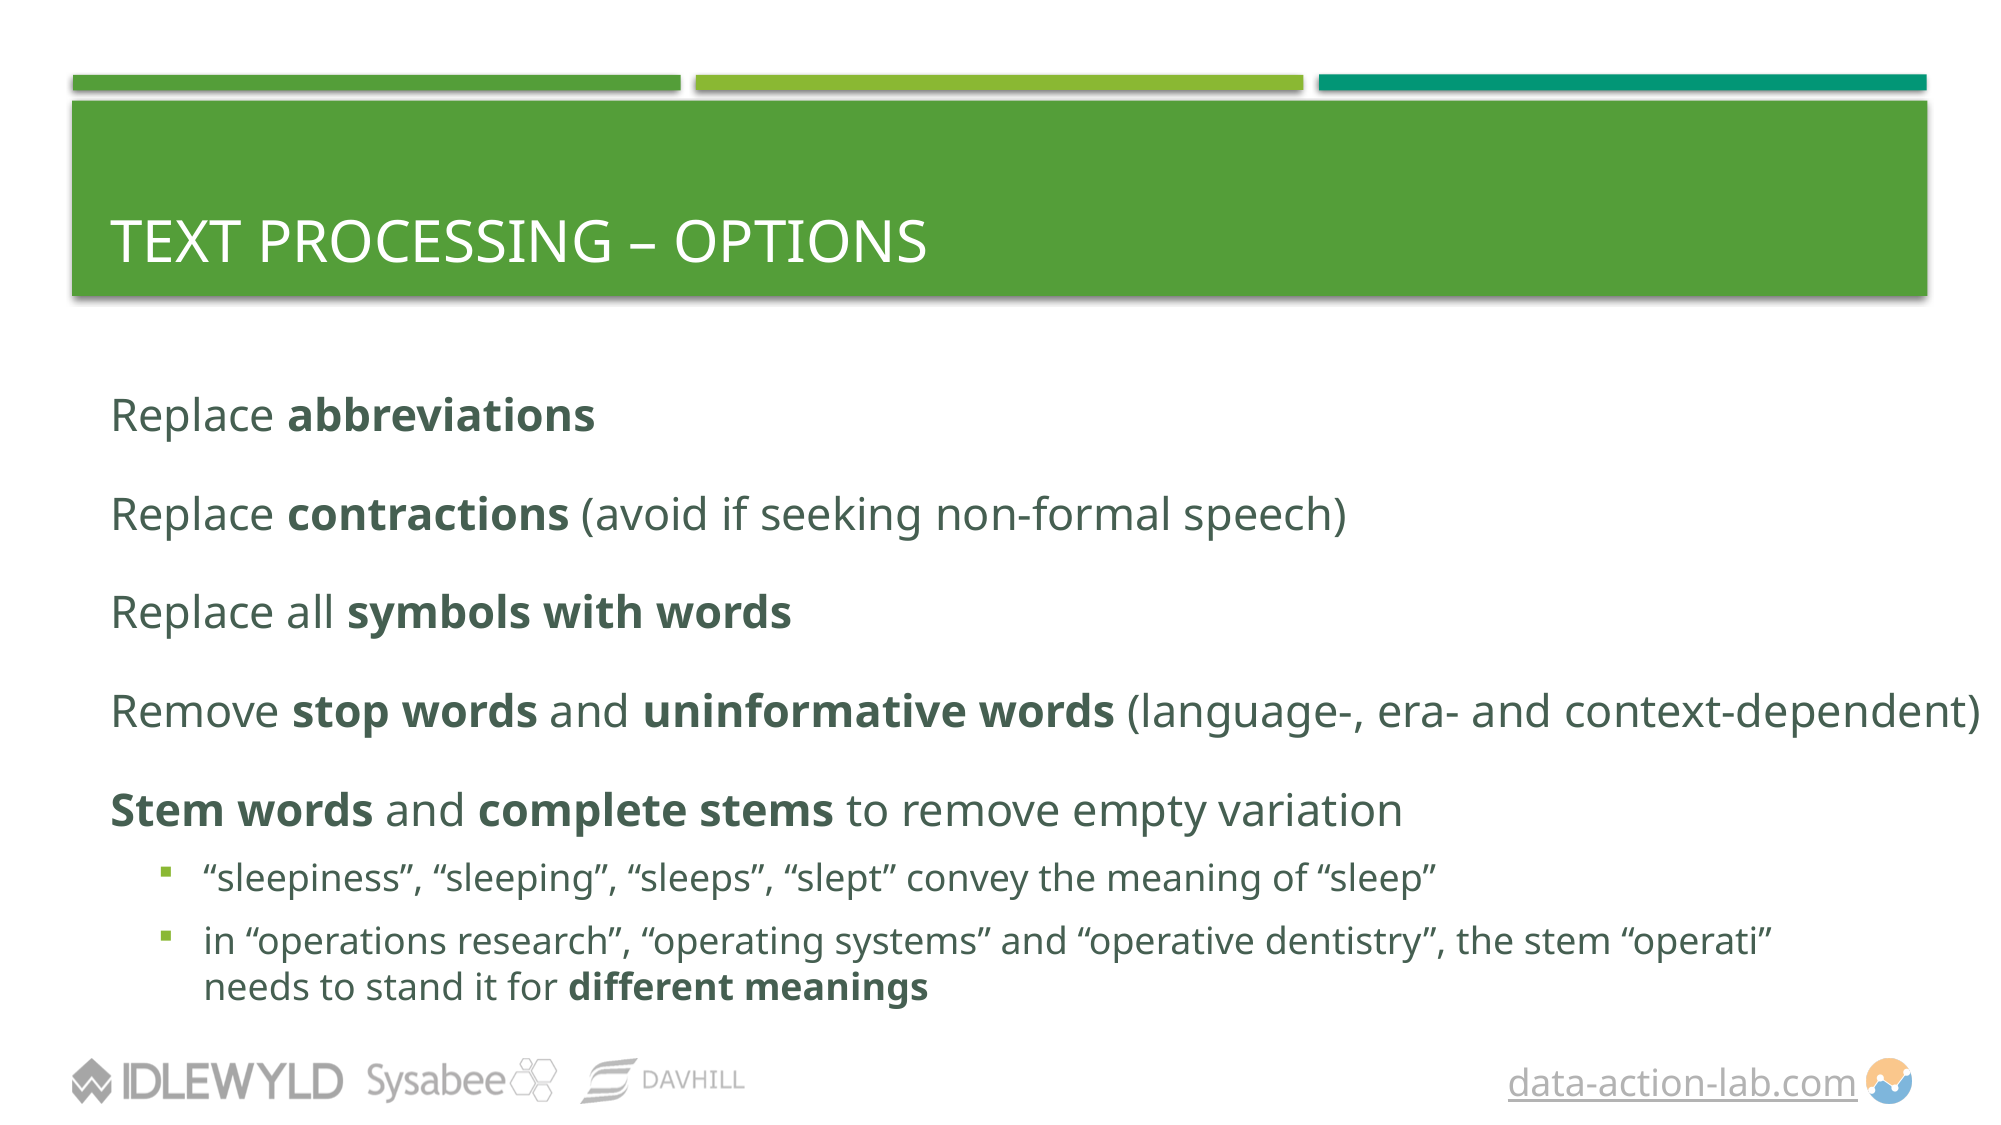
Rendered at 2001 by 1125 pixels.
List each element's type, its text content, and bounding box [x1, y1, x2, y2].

title Text Processing – OPTIONS [95, 115, 1905, 282]
picture [72, 1058, 745, 1104]
list Replace abbreviations Replace contractions (avoid if seeking non-formal speech) Replace all symbols with words Remove stop words and uninformative words (language-, era- and context-dependent) Stem words and complete stems to remove empty variation “sleepiness”, “sleeping”, “sleeps”, “slept” convey the meaning of “sleep” in “operations research”, “operating systems” and “operative dentistry”, the stem “operati” needs to stand it for different meanings [95, 357, 2000, 1037]
